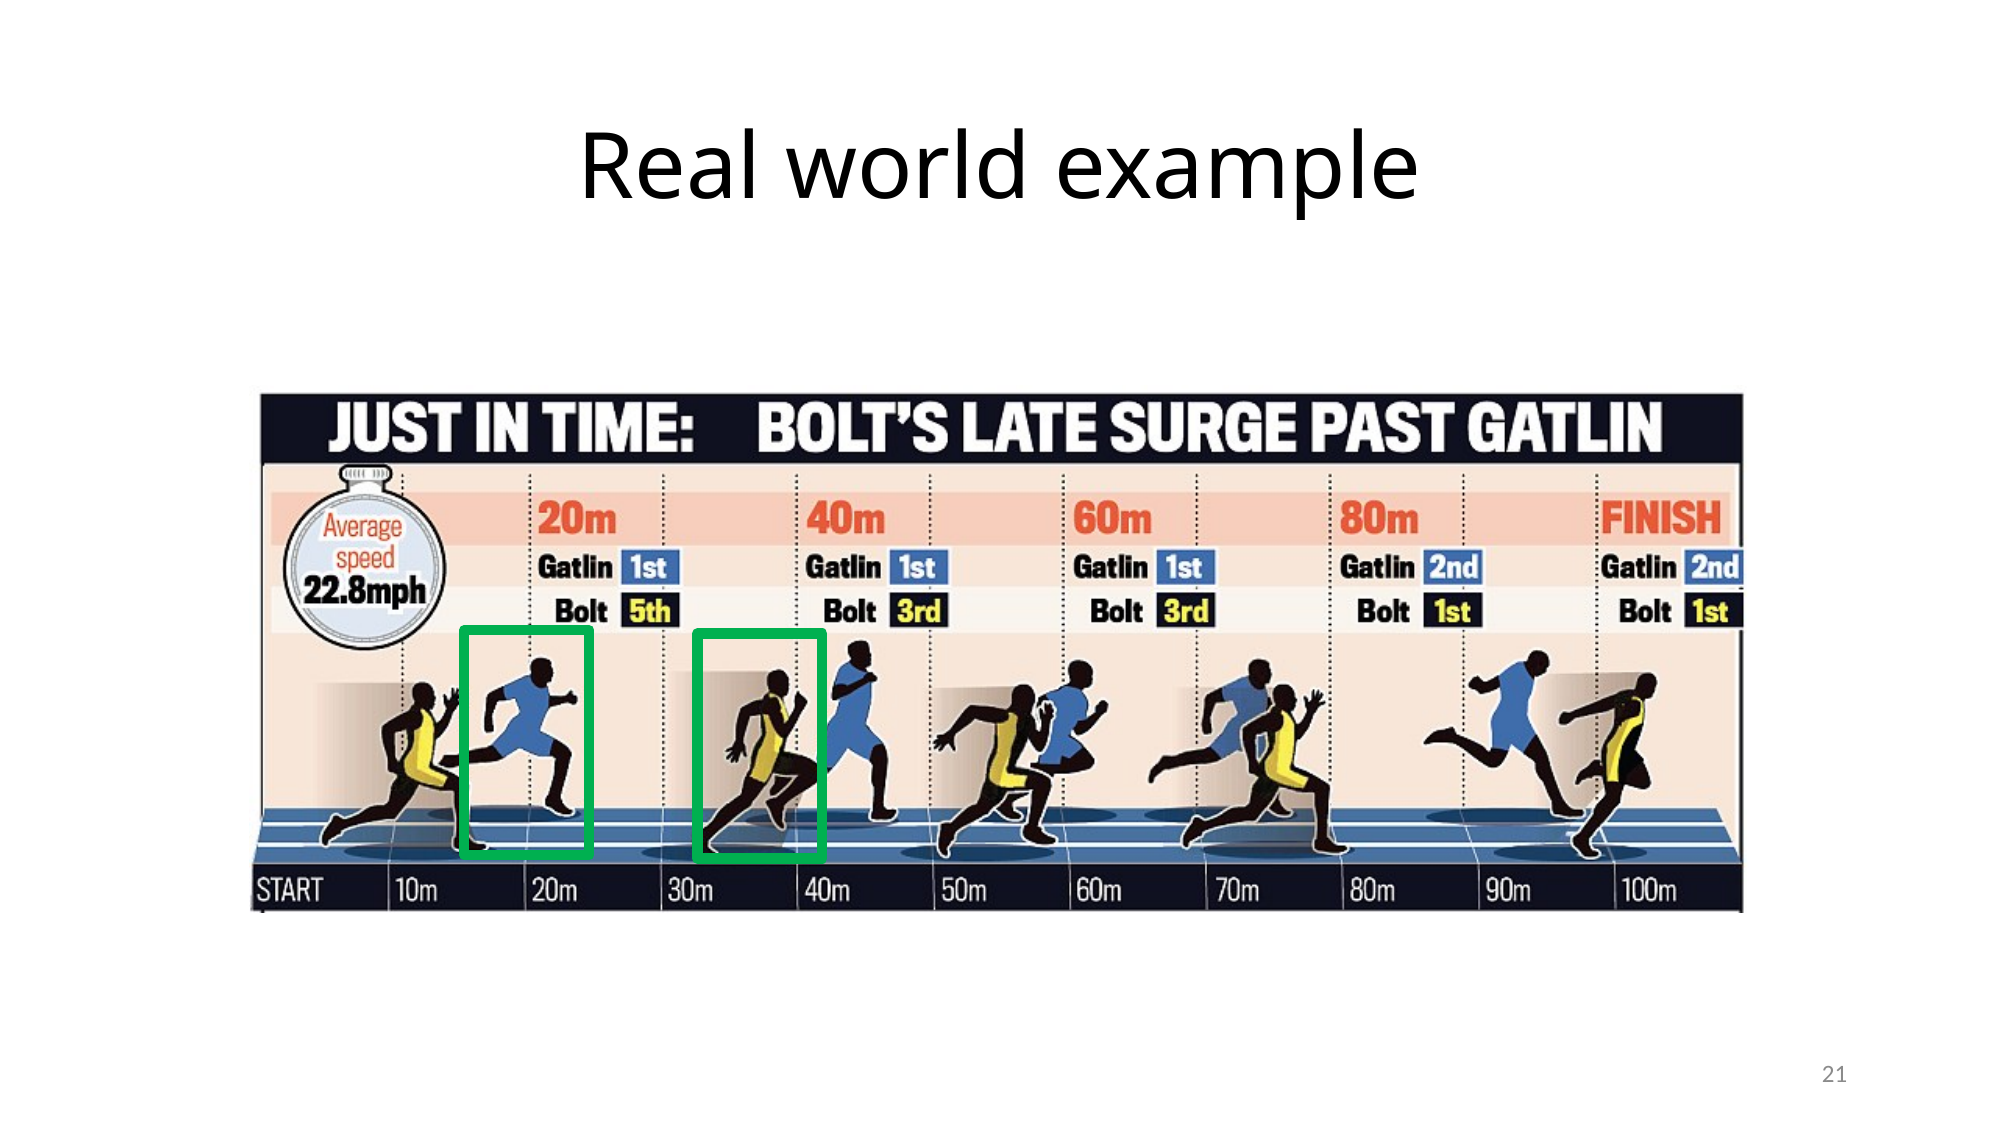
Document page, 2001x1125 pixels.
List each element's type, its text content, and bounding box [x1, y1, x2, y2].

picture [249, 385, 1750, 913]
title Real world example [137, 59, 1863, 278]
slide_number 21 [1412, 1042, 1863, 1103]
